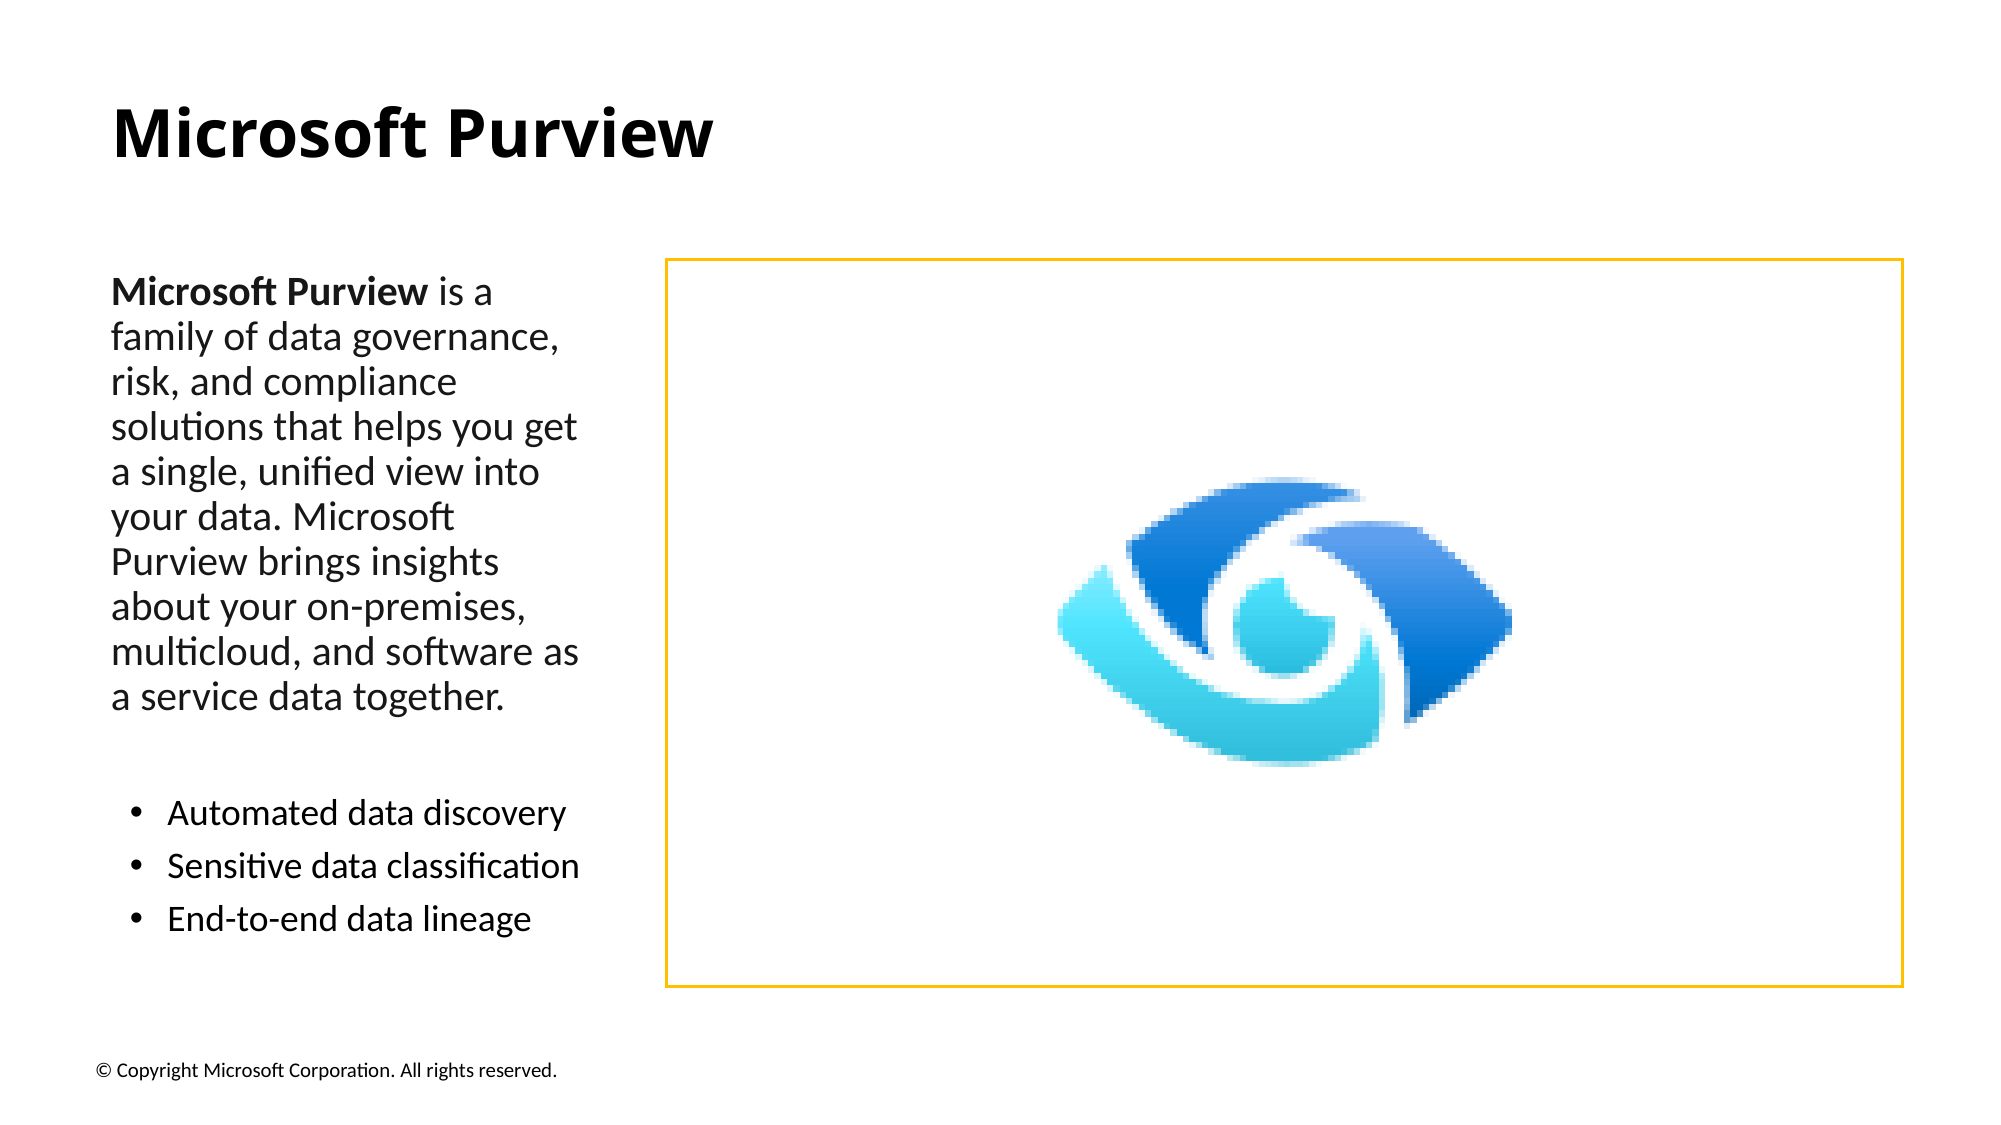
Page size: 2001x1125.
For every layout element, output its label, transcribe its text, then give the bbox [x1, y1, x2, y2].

list Microsoft Purview is a family of data governance, risk, and compliance solutions that helps you get a single, unified view into your data. Microsoft Purview brings insights about your on-premises, multicloud, and software as a service data together. [95, 261, 617, 767]
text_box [666, 259, 1903, 987]
footer © Copyright Microsoft Corporation. All rights reserved. [95, 1053, 776, 1086]
title Microsoft Purview [96, 96, 1909, 177]
list Automated data discovery Sensitive data classification End-to-end data lineage [96, 785, 617, 948]
